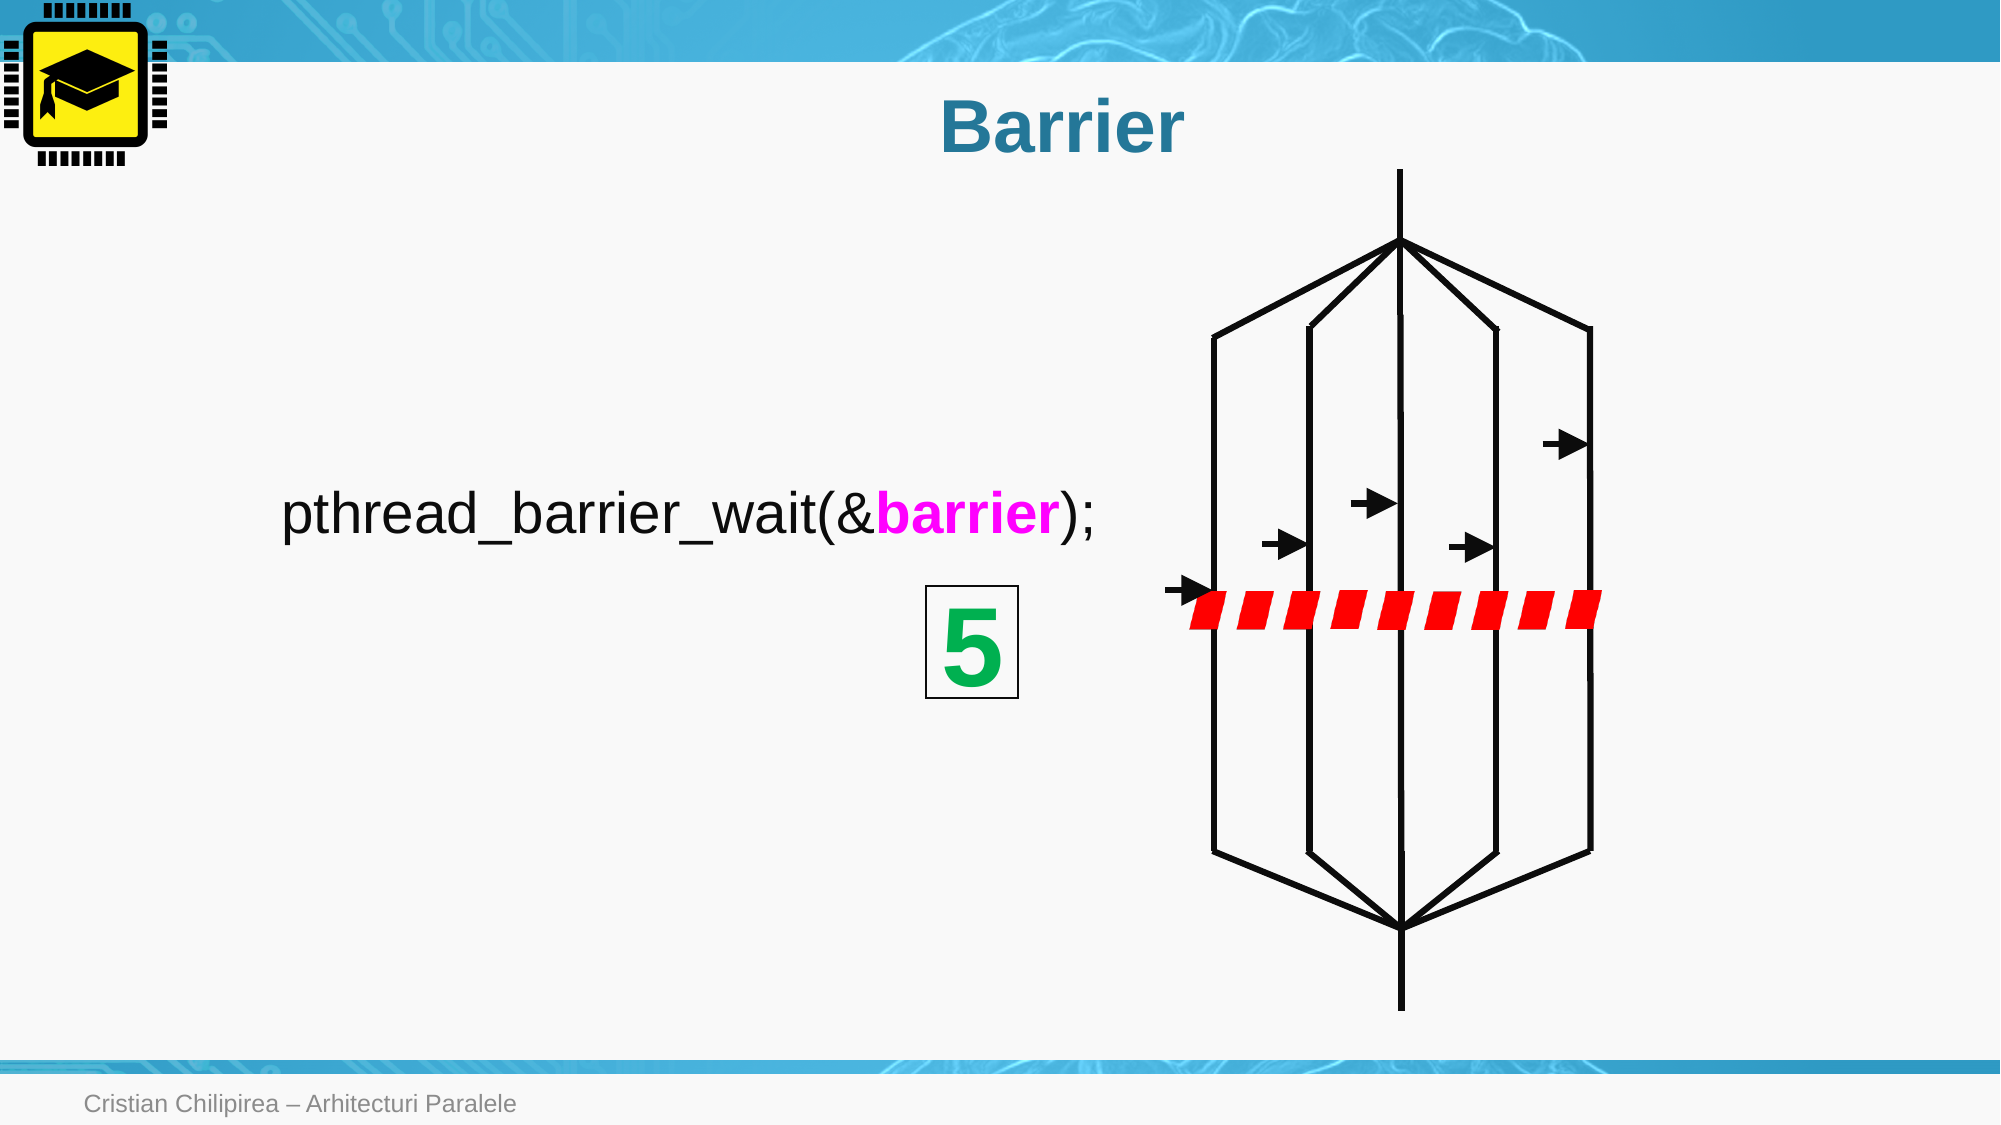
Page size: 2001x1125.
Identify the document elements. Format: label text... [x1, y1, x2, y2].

text_box 5 [925, 585, 1019, 699]
picture [0, 1060, 2000, 1074]
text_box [1402, 850, 1499, 929]
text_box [1307, 850, 1402, 929]
footer Cristian Chilipirea – Arhitecturi Paralele [68, 1083, 1542, 1125]
picture [1188, 590, 1602, 630]
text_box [1212, 239, 1400, 339]
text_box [1499, 850, 1590, 929]
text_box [1212, 850, 1307, 929]
title Barrier [170, 76, 1955, 180]
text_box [1401, 239, 1590, 331]
text_box pthread_barrier_wait(&barrier); [266, 468, 1112, 553]
picture [0, 0, 2000, 166]
